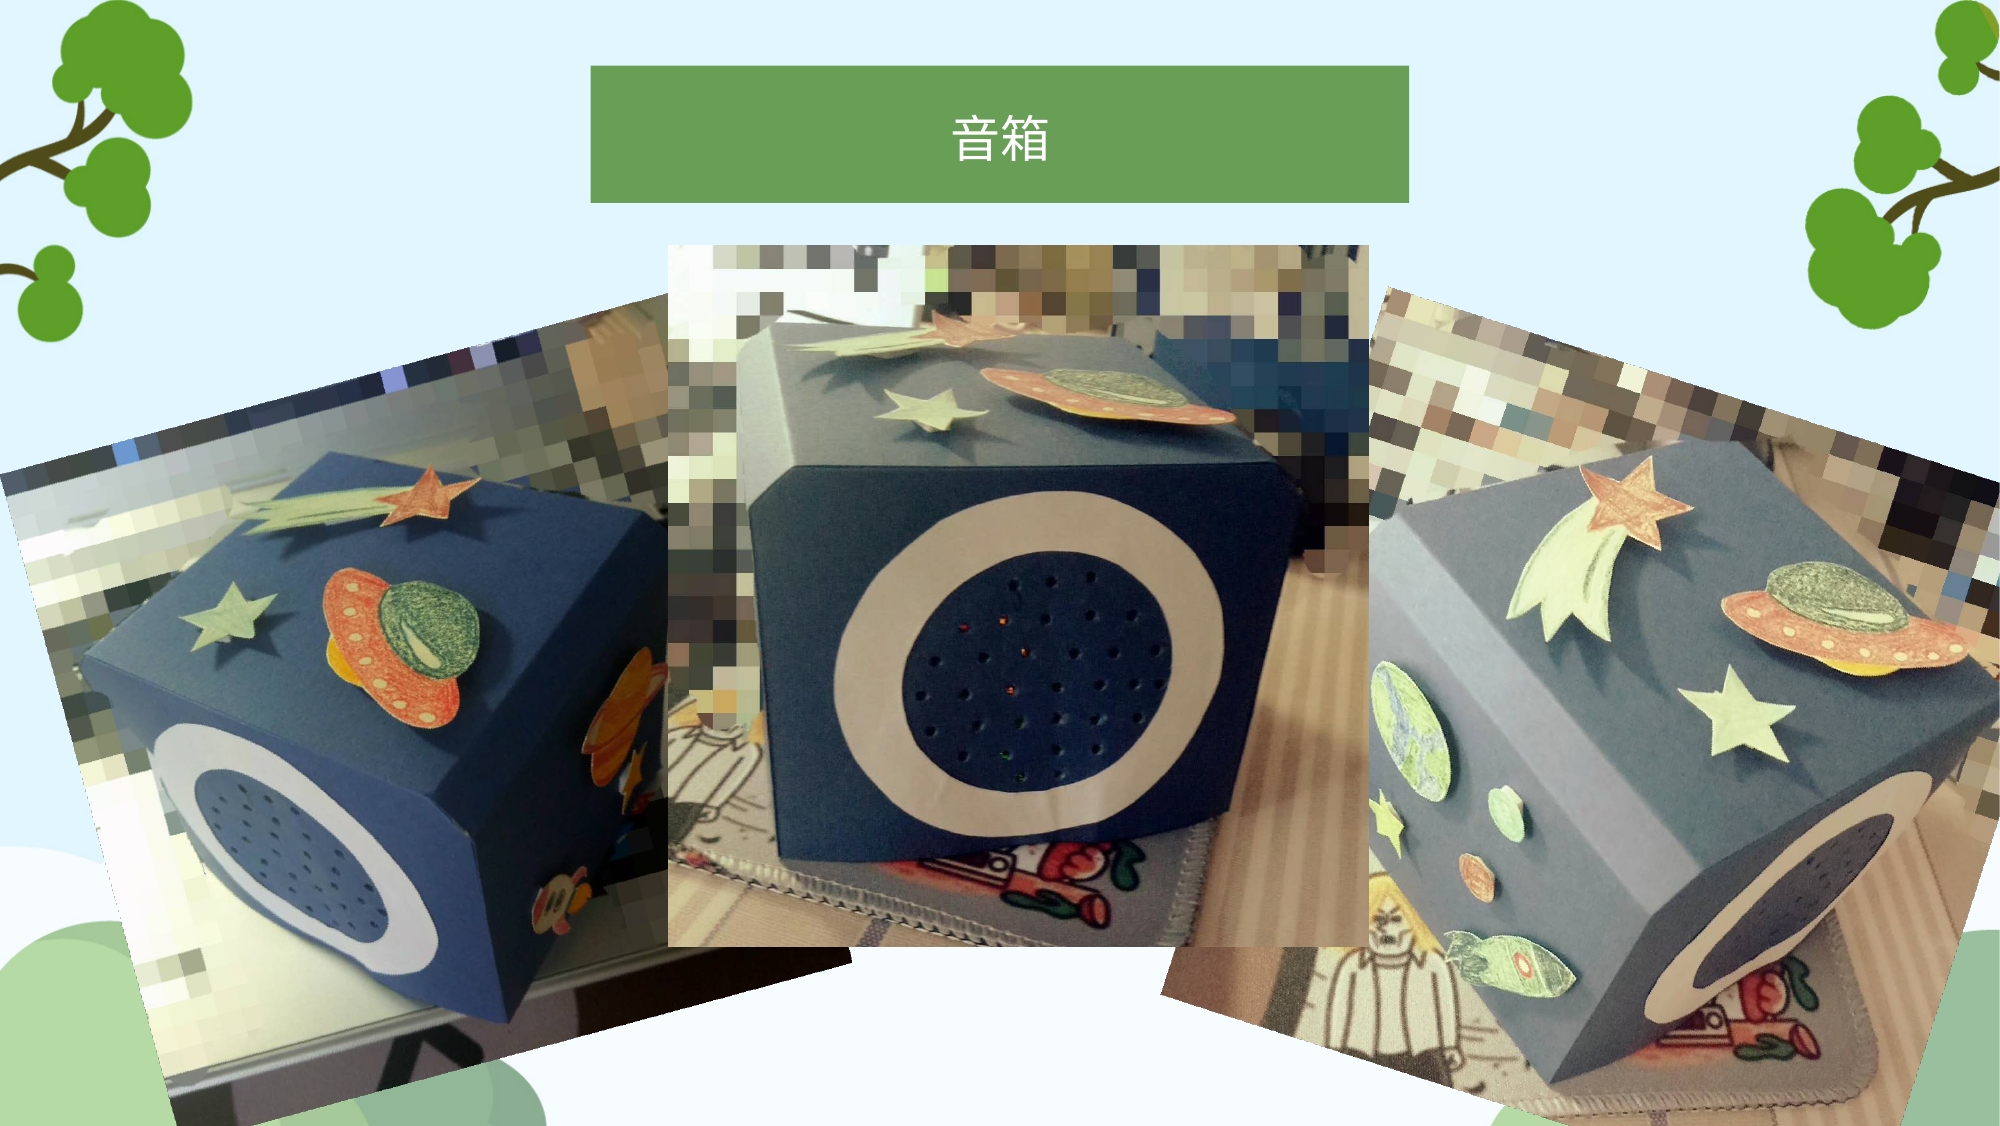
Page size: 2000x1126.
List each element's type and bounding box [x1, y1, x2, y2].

picture [0, 0, 2000, 1126]
text_box [590, 65, 1410, 204]
